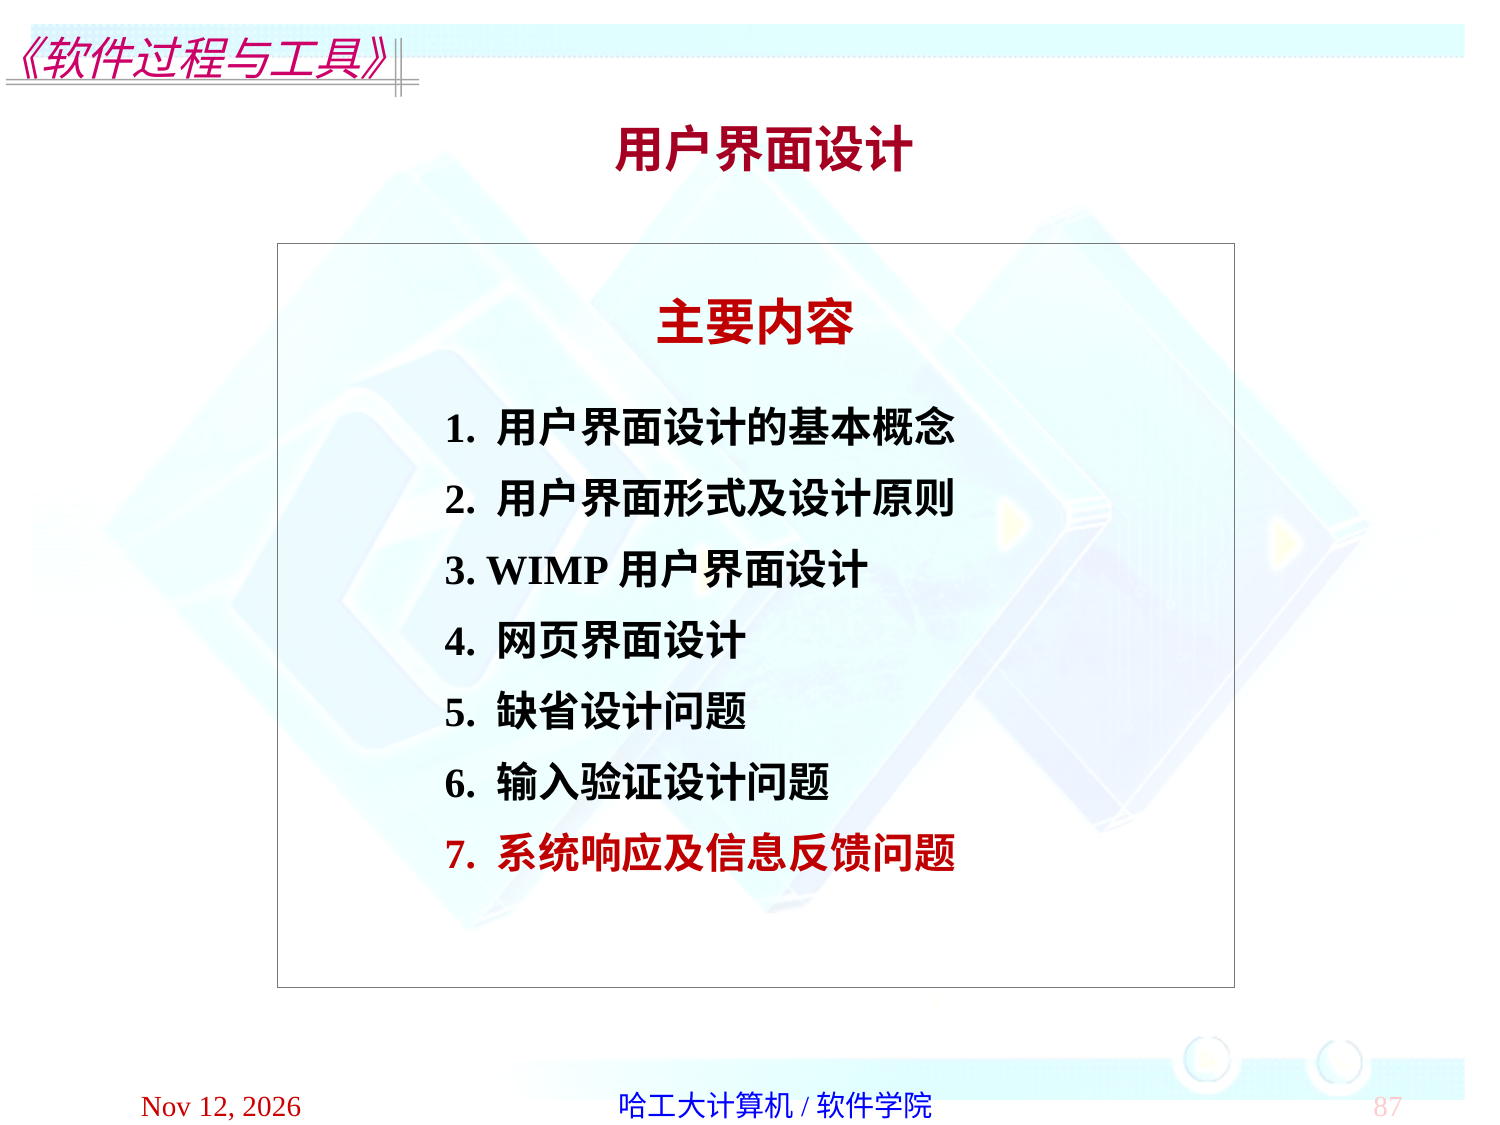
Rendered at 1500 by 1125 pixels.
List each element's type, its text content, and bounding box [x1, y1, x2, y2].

text_box 用户界面设计 [389, 74, 1140, 221]
text_box 主要内容 1. 用户界面设计的基本概念 2. 用户界面形式及设计原则 3. WIMP用户界面设计 4. 网页界面设计 5. 缺省设计问题 6. 输入验证设计问题 7. 系统响应及信息反馈问题 [277, 243, 1235, 988]
